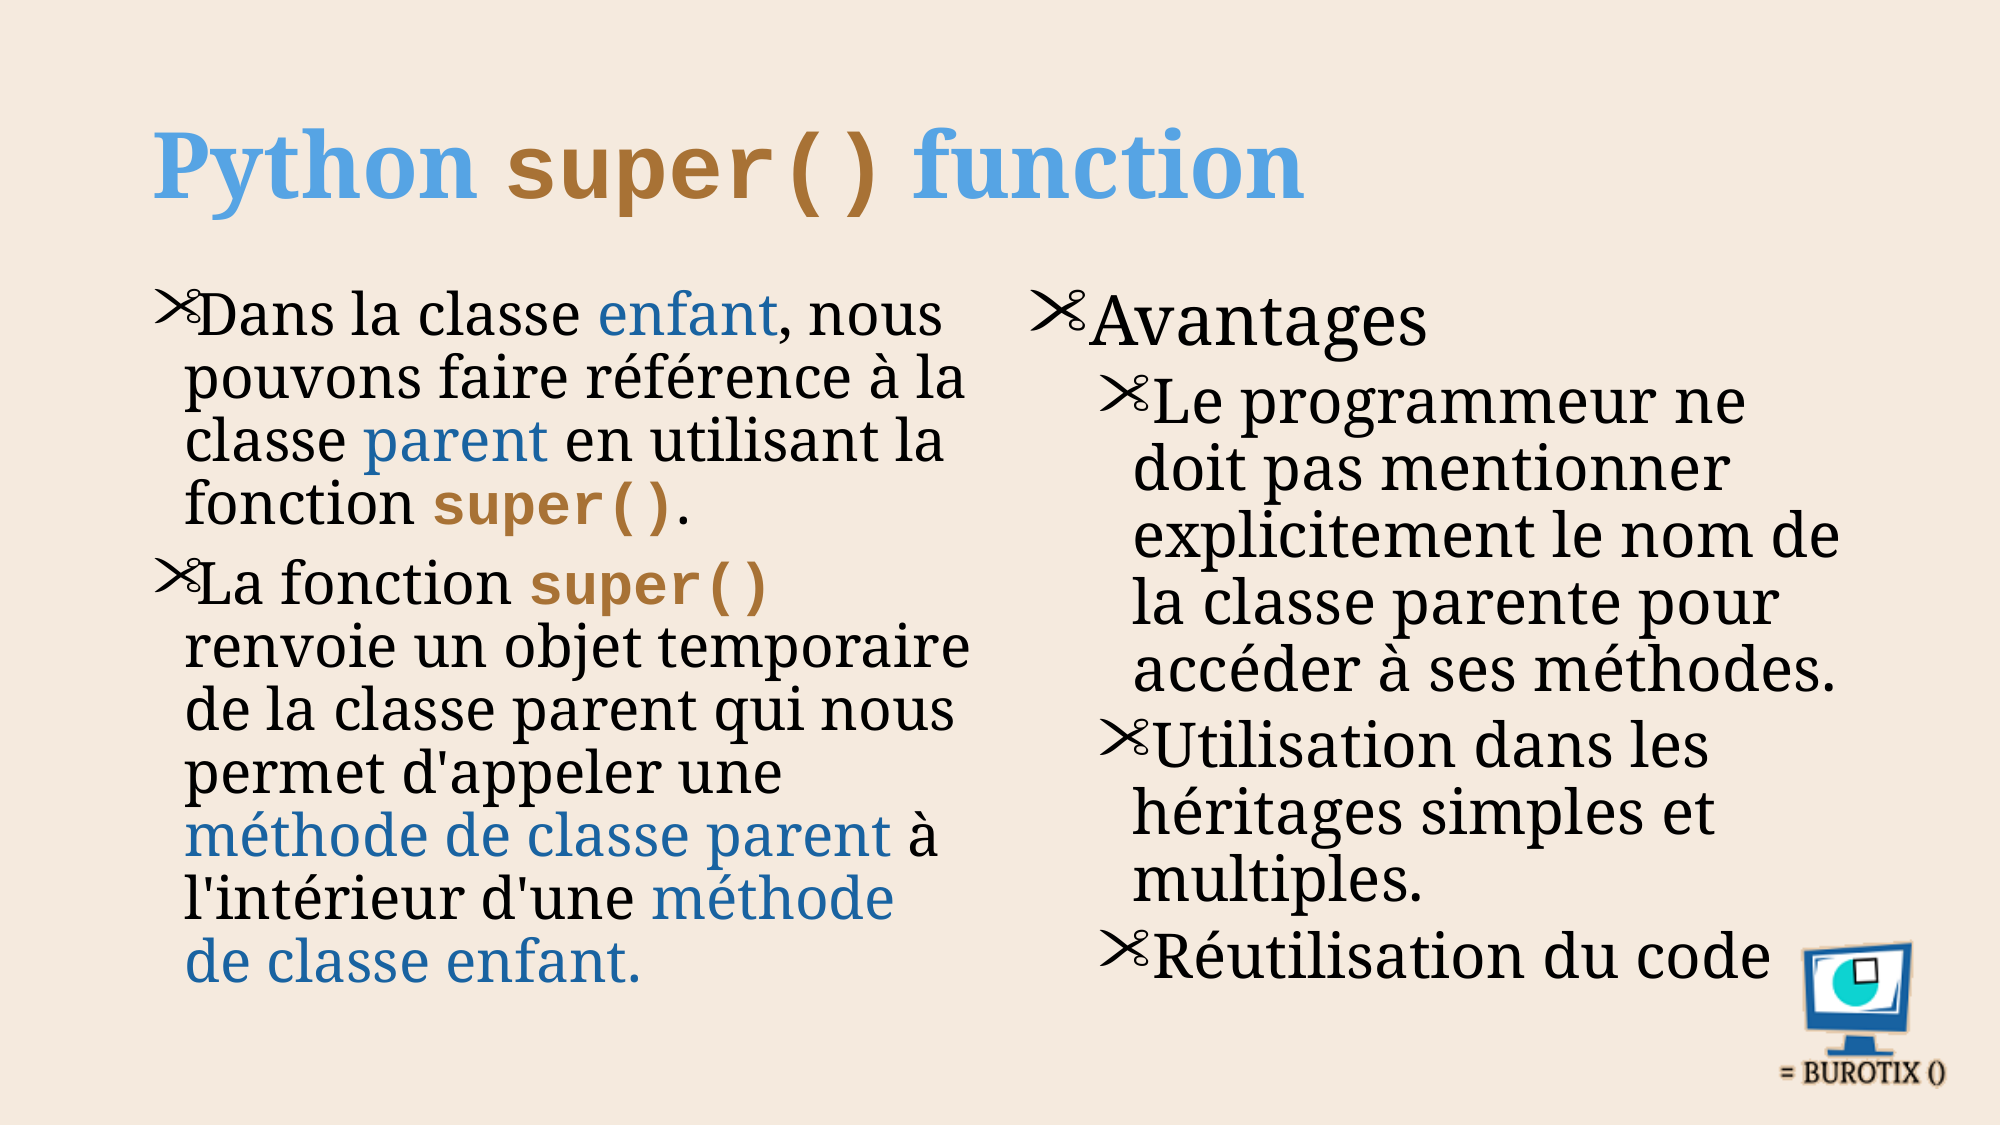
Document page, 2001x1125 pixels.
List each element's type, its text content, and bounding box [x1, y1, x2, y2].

list Dans la classe enfant, nous pouvons faire référence à la classe parent en utilisant la fonction super(). La fonction super() renvoie un objet temporaire de la classe parent qui nous permet d'appeler une méthode de classe parent à l'intérieur d'une méthode de classe enfant. [137, 277, 988, 1014]
picture [1776, 938, 1949, 1089]
title Python super() function [137, 59, 1863, 278]
list Avantages Le programmeur ne doit pas mentionner explicitement le nom de la classe parente pour accéder à ses méthodes. Utilisation dans les héritages simples et multiples. Réutilisation du code [1012, 277, 1863, 1014]
